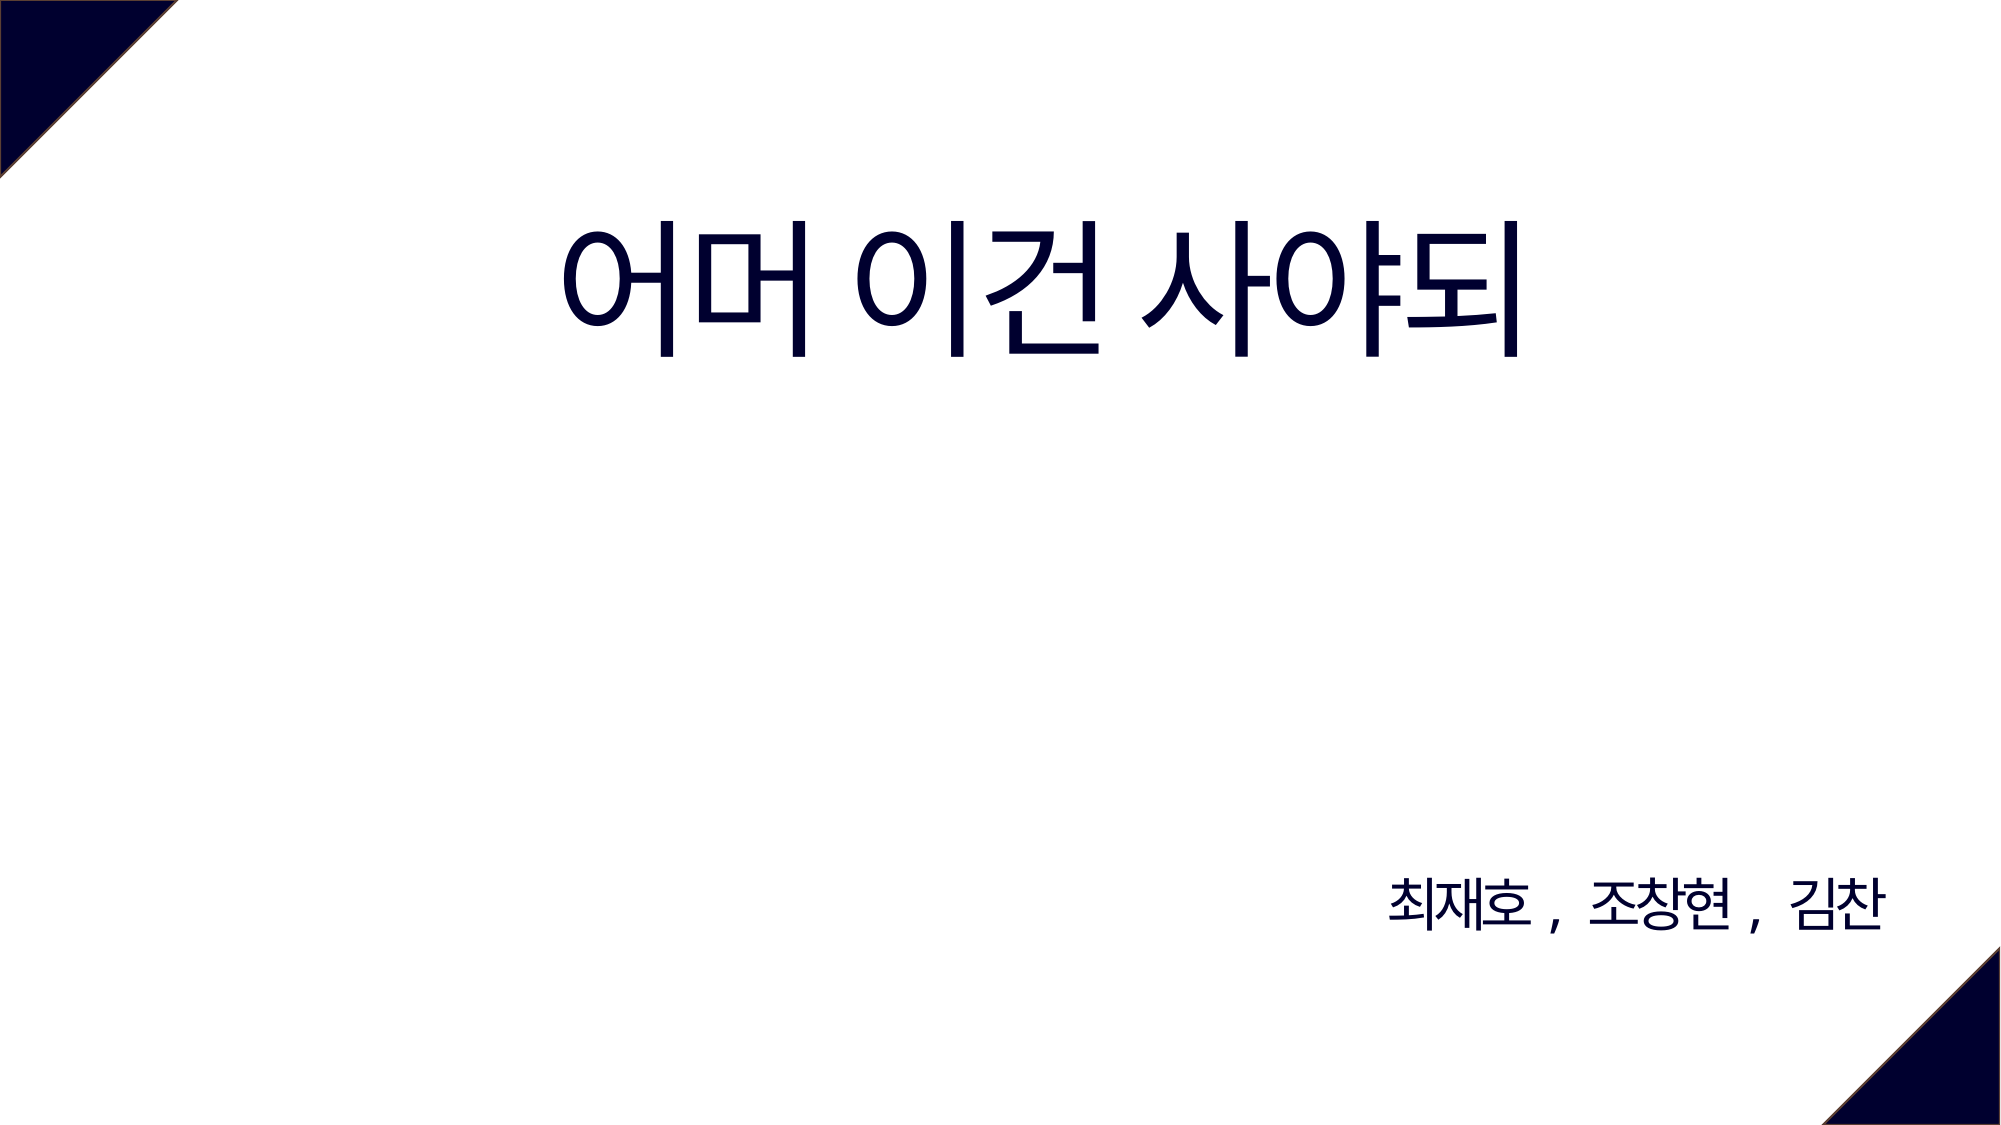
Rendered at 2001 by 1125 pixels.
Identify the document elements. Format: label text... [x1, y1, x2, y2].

text_box 최재호, 조창현, 김찬 [1379, 861, 1896, 946]
text_box 어머 이건 사야되 [547, 188, 1546, 384]
